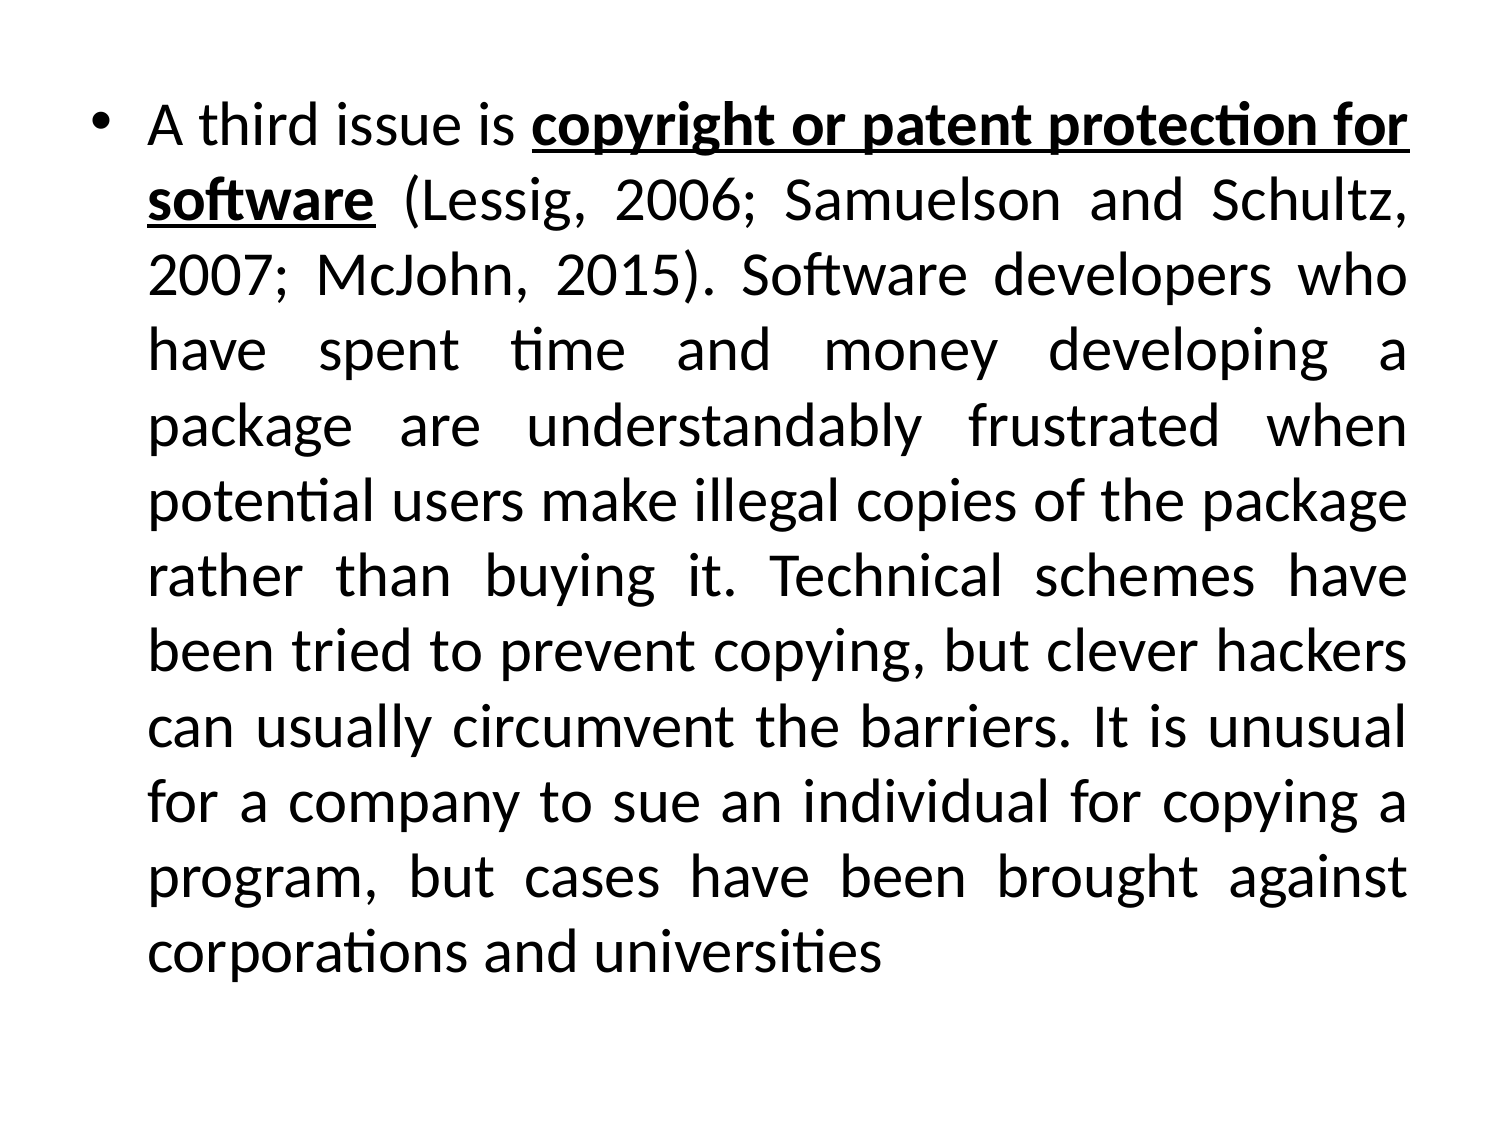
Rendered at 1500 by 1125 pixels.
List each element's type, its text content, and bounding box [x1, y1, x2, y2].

list A third issue is copyright or patent protection for software (Lessig, 2006; Samuelson and Schultz, 2007; McJohn, 2015). Software developers who have spent time and money developing a package are understandably frustrated when potential users make illegal copies of the package rather than buying it. Technical schemes have been tried to prevent copying, but clever hackers can usually circumvent the barriers. It is unusual for a company to sue an individual for copying a program, but cases have been brought against corporations and universities [75, 75, 1425, 1005]
